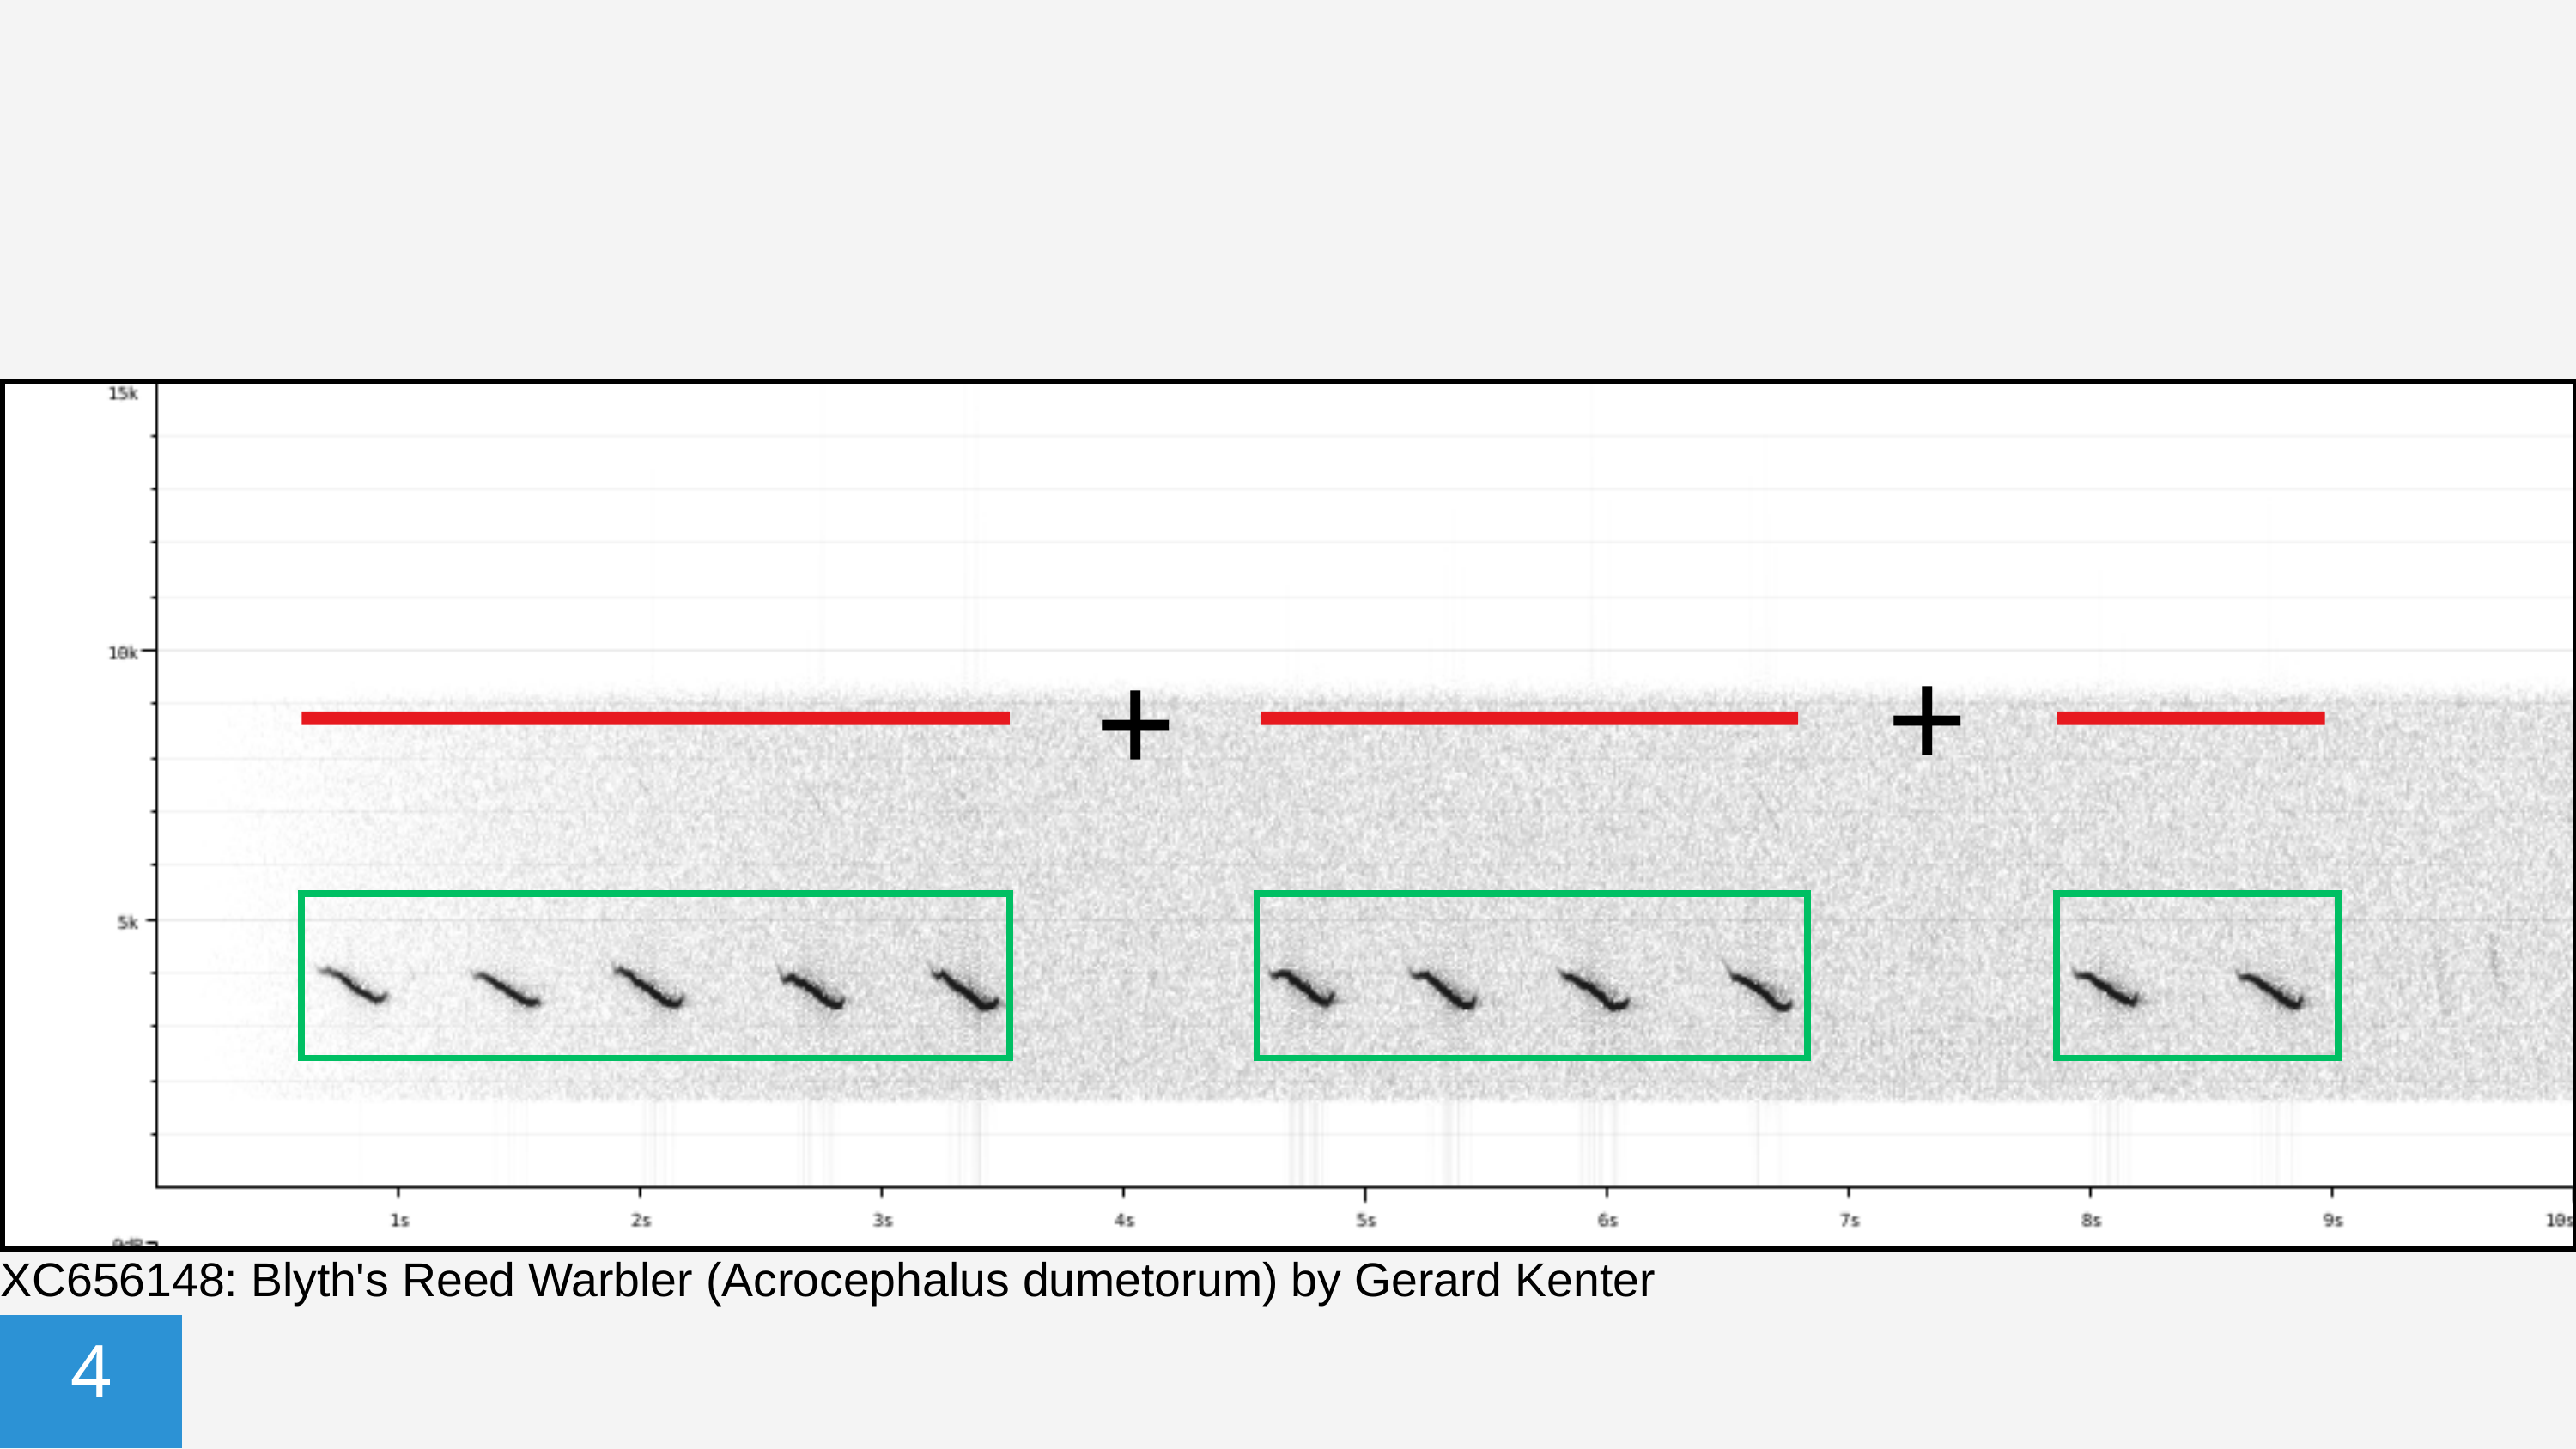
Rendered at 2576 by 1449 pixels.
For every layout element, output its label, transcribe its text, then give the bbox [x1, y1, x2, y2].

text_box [1256, 893, 1808, 1058]
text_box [2056, 893, 2339, 1058]
text_box + [1093, 604, 1177, 804]
text_box XC656148: Blyth's Reed Warbler (Acrocephalus dumetorum) by Gerard Kenter [0, 1240, 1658, 1307]
text_box + [1886, 600, 1969, 800]
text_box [0, 1314, 183, 1449]
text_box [301, 893, 1011, 1058]
text_box [3, 380, 2576, 1250]
